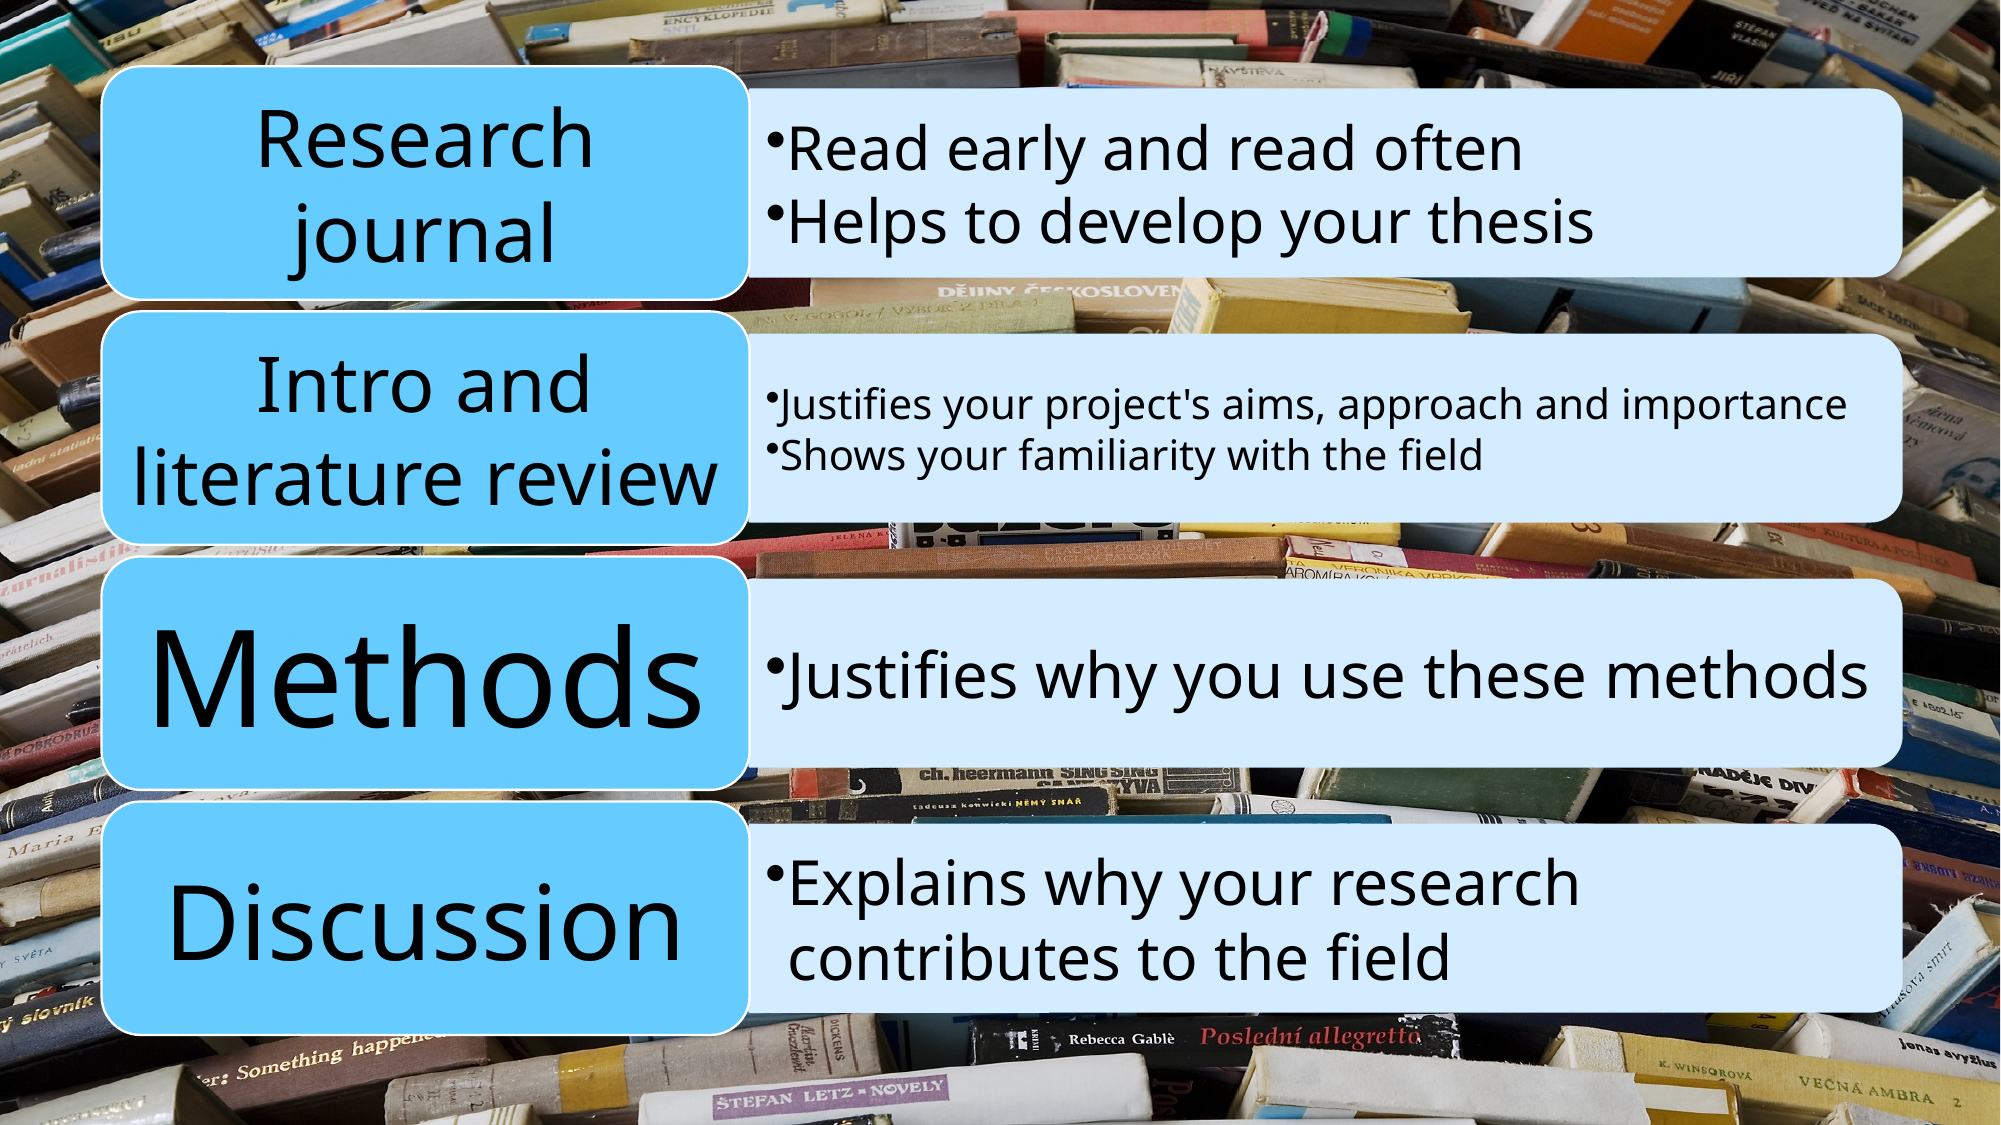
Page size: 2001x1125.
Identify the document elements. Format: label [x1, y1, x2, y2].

picture [0, 0, 2001, 1125]
text_box [101, 66, 1902, 1036]
